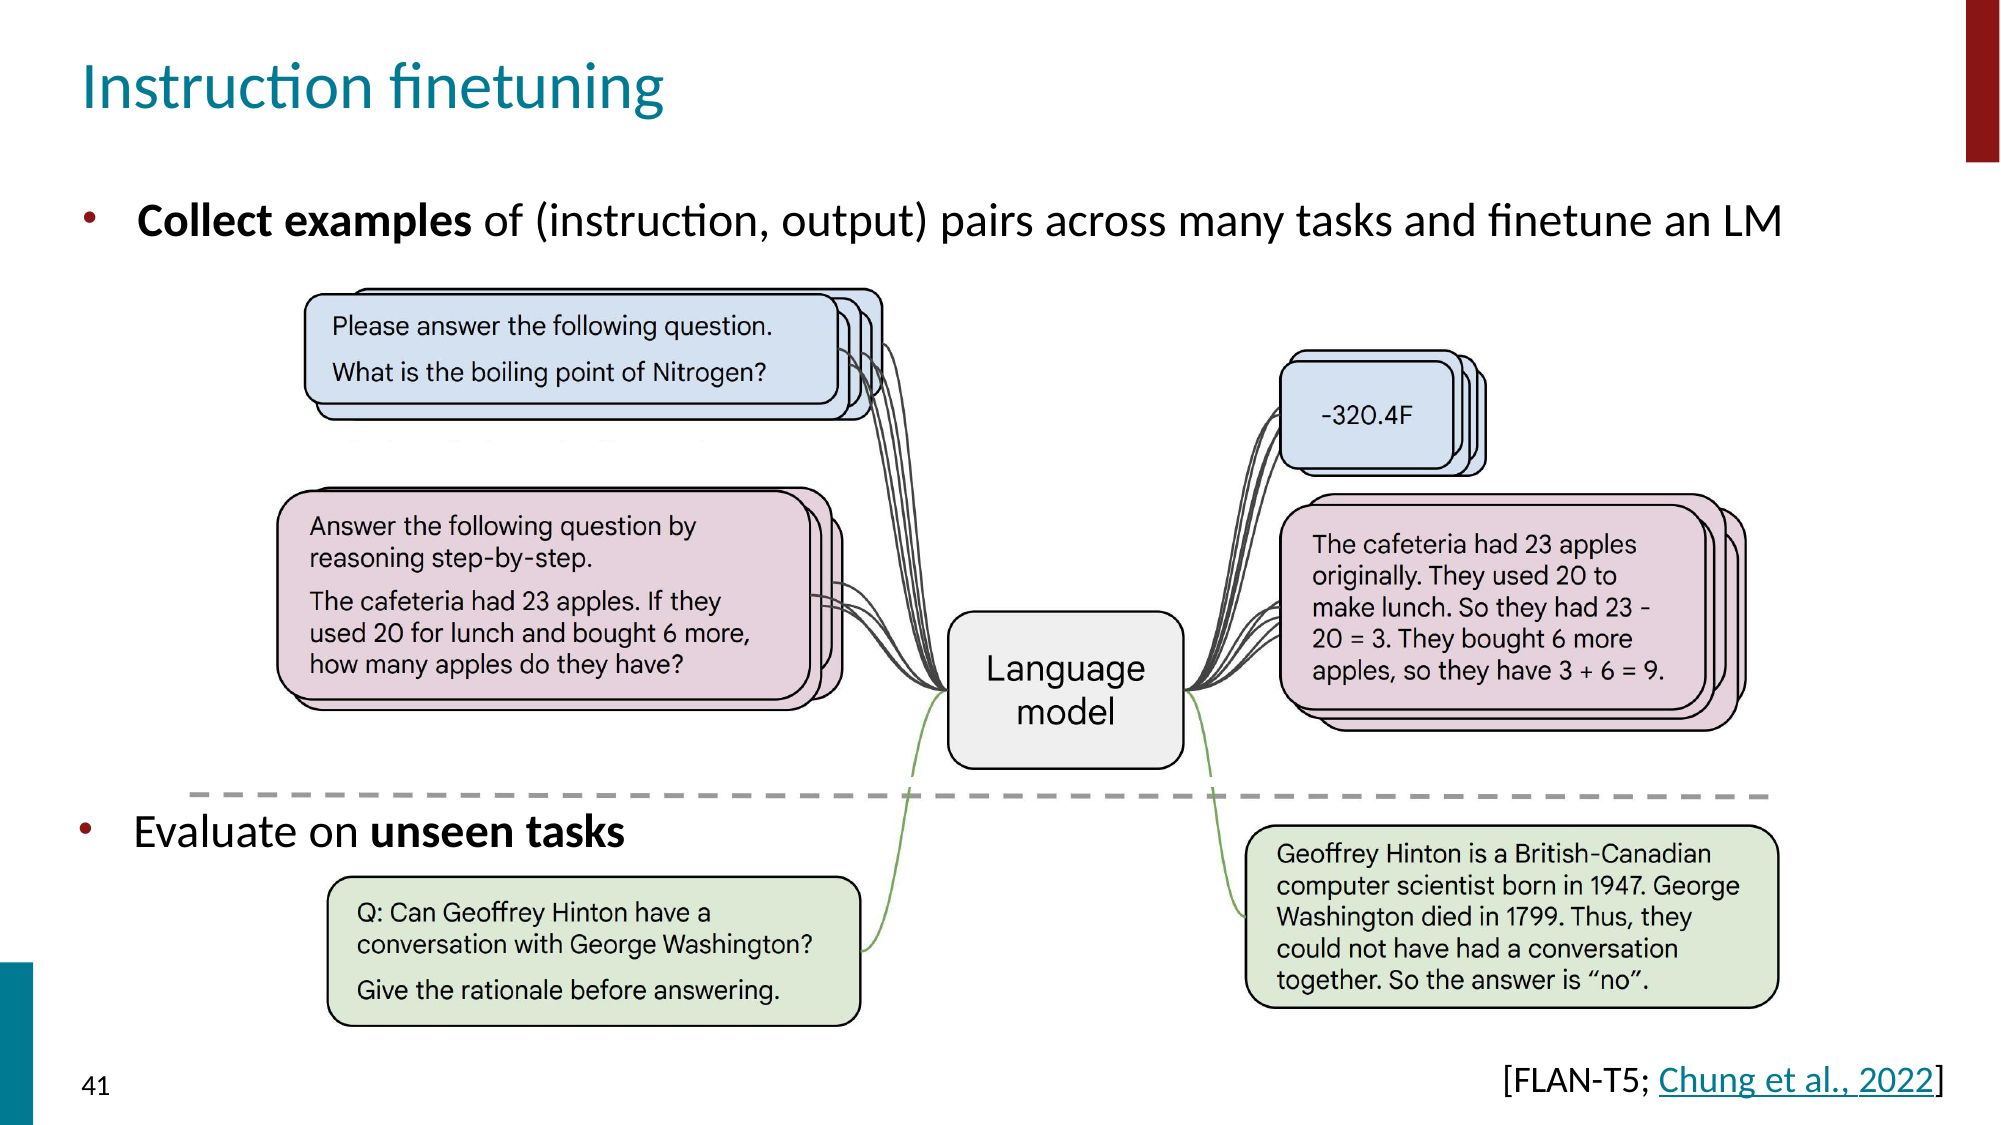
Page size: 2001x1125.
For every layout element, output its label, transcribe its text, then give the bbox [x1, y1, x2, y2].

text_box [FLAN-T5; Chung et al., 2022] [1500, 1052, 1949, 1100]
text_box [198, 218, 1748, 789]
text_box Collect examples of (instruction, output) pairs across many tasks and finetune an LM [79, 186, 1790, 247]
picture [189, 787, 1781, 1028]
title Instruction finetuning [78, 39, 1922, 230]
text_box Evaluate on unseen tasks [75, 797, 183, 858]
text_box 41 [79, 1064, 113, 1102]
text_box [186, 798, 864, 851]
